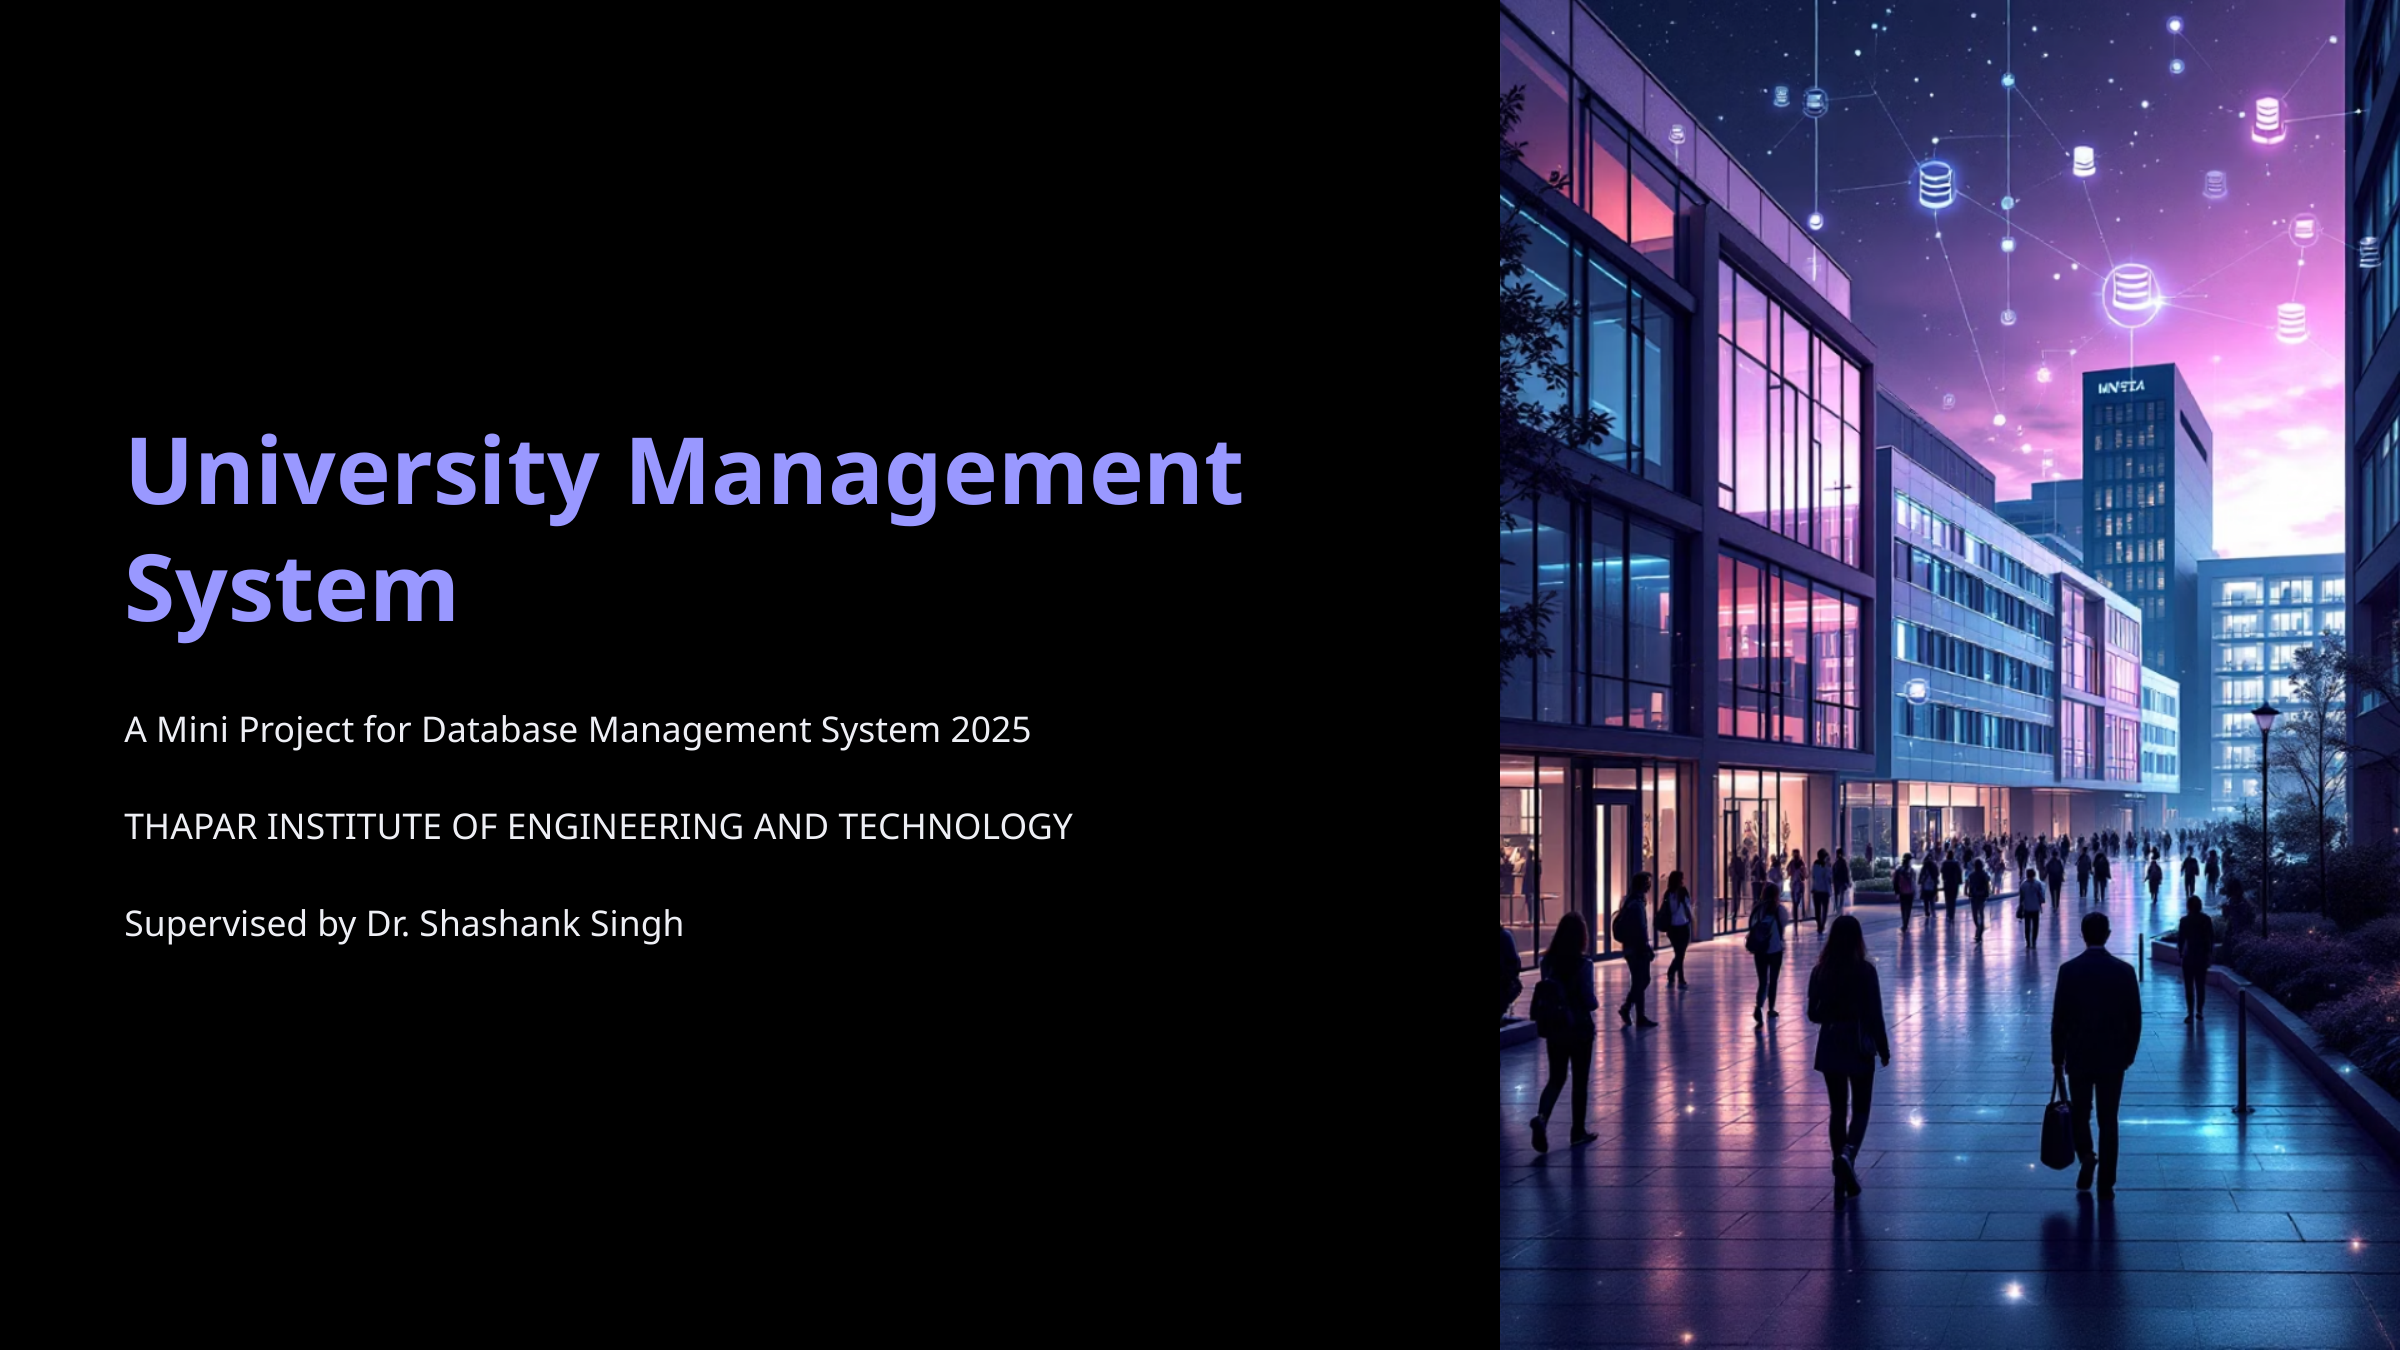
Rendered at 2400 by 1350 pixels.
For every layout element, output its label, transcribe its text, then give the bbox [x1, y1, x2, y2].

text_box University Management System [124, 406, 1440, 640]
text_box THAPAR INSTITUTE OF ENGINEERING AND TECHNOLOGY [124, 790, 1376, 847]
text_box Supervised by Dr. Shashank Singh [124, 886, 1376, 944]
text_box A Mini Project for Database Management System 2025 [124, 693, 1376, 751]
picture [1499, 0, 2400, 1350]
